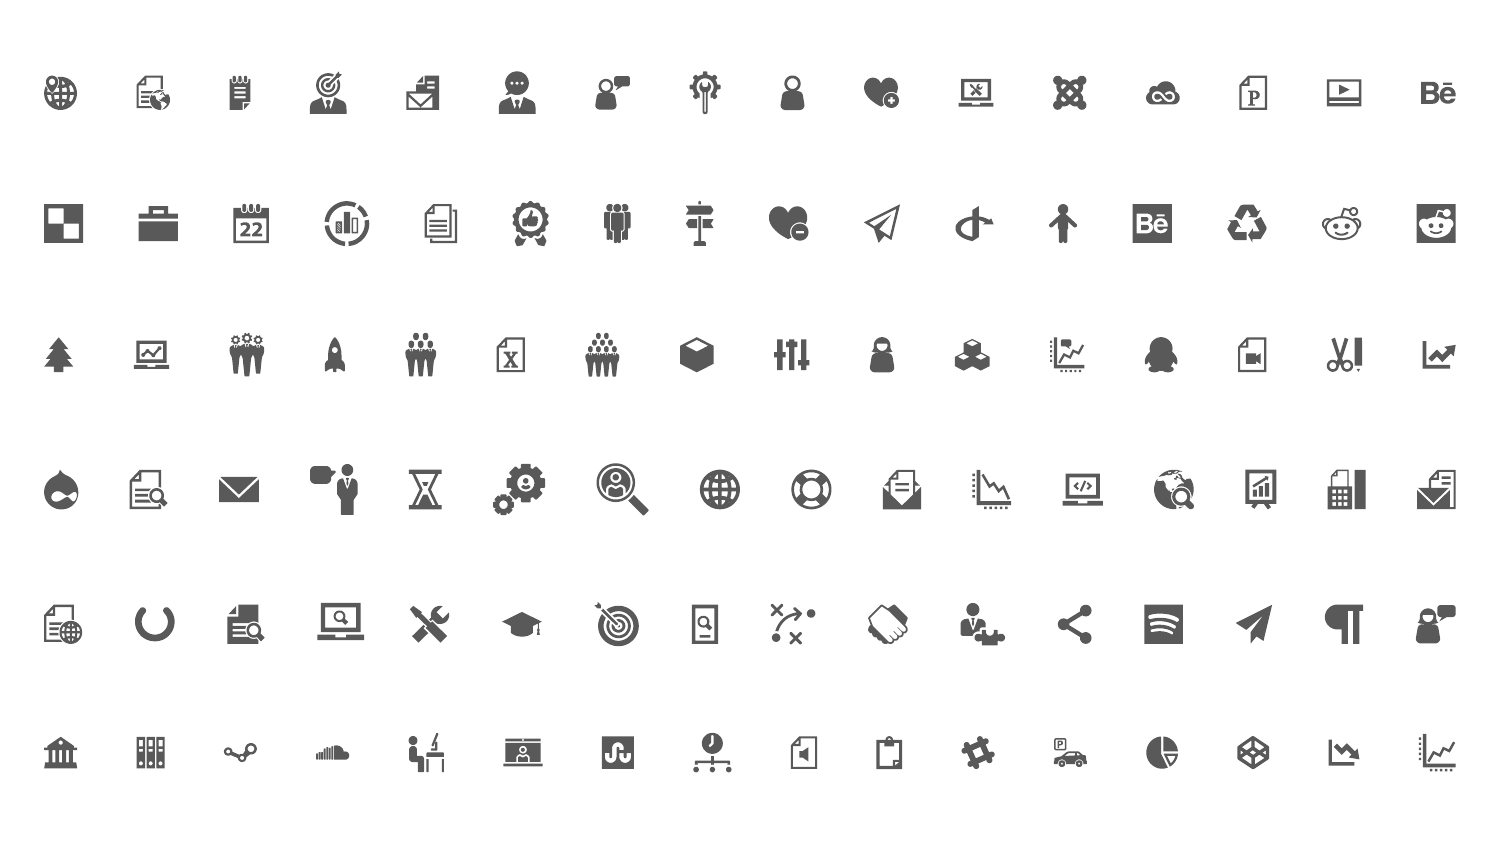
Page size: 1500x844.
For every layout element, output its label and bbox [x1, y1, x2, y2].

text_box [1062, 500, 1103, 506]
text_box [502, 611, 542, 637]
text_box [680, 337, 714, 373]
text_box [960, 602, 1005, 646]
text_box [44, 736, 78, 769]
text_box [972, 469, 1012, 510]
text_box [408, 732, 445, 773]
text_box [1154, 469, 1195, 510]
text_box [863, 204, 901, 243]
text_box [229, 75, 251, 110]
text_box [496, 337, 525, 373]
text_box [133, 340, 169, 369]
text_box [1049, 204, 1078, 244]
text_box [316, 745, 350, 760]
text_box [1327, 469, 1366, 510]
text_box [768, 206, 809, 241]
text_box [1416, 204, 1456, 243]
text_box [699, 469, 740, 510]
text_box [324, 337, 345, 373]
text_box [44, 204, 84, 243]
text_box [135, 607, 175, 642]
text_box [424, 204, 458, 244]
text_box [1328, 739, 1360, 766]
text_box [1146, 81, 1180, 105]
text_box [1053, 75, 1087, 110]
text_box [1421, 81, 1456, 104]
text_box [409, 605, 450, 643]
text_box [309, 71, 347, 115]
text_box [503, 738, 543, 767]
text_box [1146, 736, 1178, 769]
text_box [689, 71, 721, 115]
text_box [1132, 204, 1172, 243]
text_box [1237, 337, 1267, 373]
text_box [596, 463, 649, 516]
text_box [693, 732, 732, 773]
text_box [770, 603, 816, 645]
text_box [1239, 75, 1268, 110]
text_box [954, 338, 990, 371]
text_box [691, 604, 719, 644]
text_box [1415, 604, 1456, 644]
text_box [317, 602, 364, 640]
text_box [406, 75, 439, 110]
text_box [876, 736, 903, 770]
text_box [791, 469, 832, 510]
text_box [493, 463, 546, 516]
text_box [129, 469, 168, 510]
text_box [44, 337, 74, 373]
text_box [790, 736, 818, 769]
text_box [1245, 469, 1277, 510]
text_box [219, 476, 259, 503]
text_box [1227, 204, 1267, 243]
text_box [1235, 604, 1273, 644]
text_box [512, 200, 549, 247]
text_box [864, 77, 899, 108]
text_box [136, 736, 165, 769]
text_box [136, 75, 170, 110]
text_box [1418, 733, 1456, 772]
text_box [1324, 604, 1364, 644]
text_box [1237, 736, 1270, 770]
text_box [44, 469, 79, 510]
text_box [1057, 604, 1092, 644]
text_box [1417, 469, 1456, 510]
text_box [223, 743, 257, 763]
text_box [961, 736, 995, 770]
text_box [1422, 341, 1456, 369]
text_box [1053, 738, 1087, 767]
text_box [594, 602, 639, 647]
text_box [1326, 337, 1363, 372]
text_box [585, 332, 620, 377]
text_box [408, 469, 442, 510]
text_box [604, 203, 631, 244]
text_box [233, 203, 269, 244]
text_box [1065, 473, 1100, 499]
text_box [1144, 337, 1178, 373]
text_box [44, 75, 77, 110]
text_box [405, 332, 437, 377]
text_box [324, 201, 370, 246]
text_box [955, 206, 994, 242]
text_box [498, 71, 536, 114]
text_box [310, 464, 358, 515]
text_box [227, 604, 265, 644]
text_box [1144, 604, 1183, 644]
text_box [595, 75, 630, 110]
text_box [780, 75, 805, 111]
text_box [1050, 337, 1085, 373]
text_box [869, 337, 895, 373]
text_box [138, 206, 178, 242]
text_box [44, 604, 83, 644]
text_box [601, 736, 634, 769]
text_box [229, 332, 265, 377]
text_box [1321, 207, 1362, 241]
text_box [958, 78, 994, 107]
text_box [774, 339, 810, 371]
text_box [882, 469, 922, 510]
text_box [686, 200, 714, 246]
text_box [1326, 79, 1362, 107]
text_box [868, 604, 908, 644]
